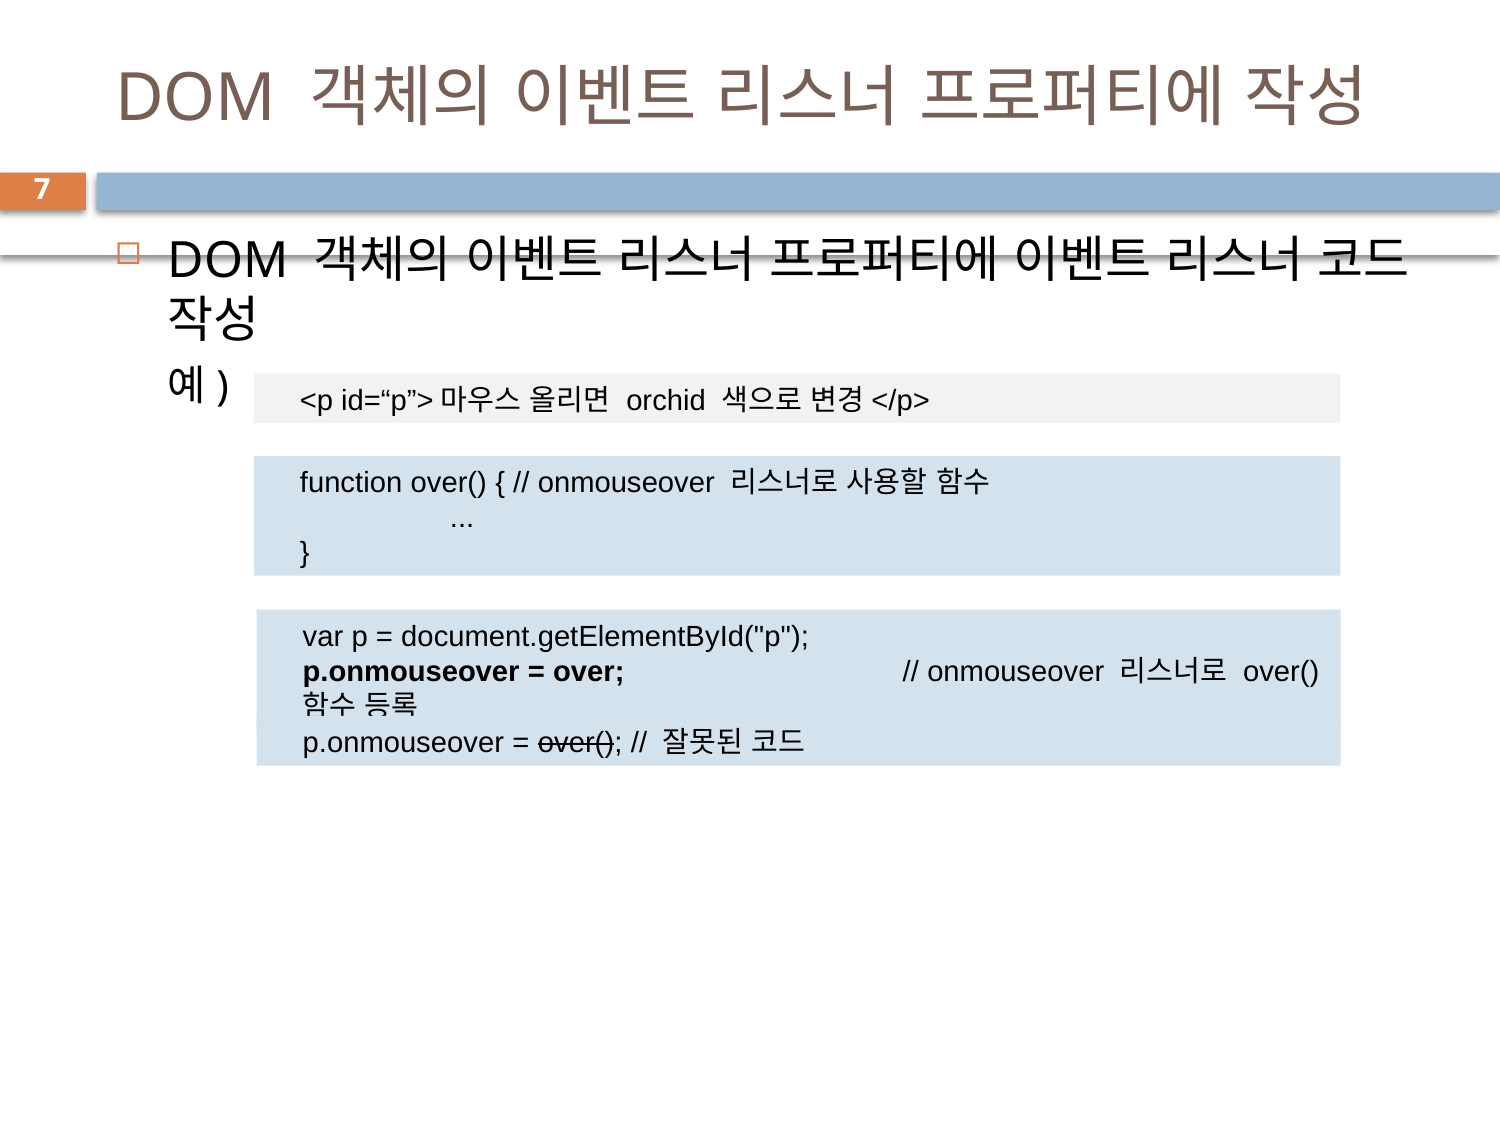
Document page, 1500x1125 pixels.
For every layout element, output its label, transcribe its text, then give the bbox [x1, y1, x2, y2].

text_box function over() { // onmouseover 리스너로 사용할 함수 ... } [253, 456, 1341, 576]
slide_number 7 [0, 170, 87, 211]
text_box var p = document.getElementById("p"); p.onmouseover = over; // onmouseover 리스너로 over() 함수 등록 [256, 609, 1341, 715]
text_box p.onmouseover = over(); // 잘못된 코드 [256, 715, 1341, 766]
list DOM 객체의 이벤트 리스너 프로퍼티에 이벤트 리스너 코드 작성 예) [100, 219, 1438, 1047]
title DOM 객체의 이벤트 리스너 프로퍼티에 작성 [100, 37, 1438, 149]
text_box <p id=“p”>마우스 올리면 orchid 색으로 변경</p> [253, 373, 1341, 424]
